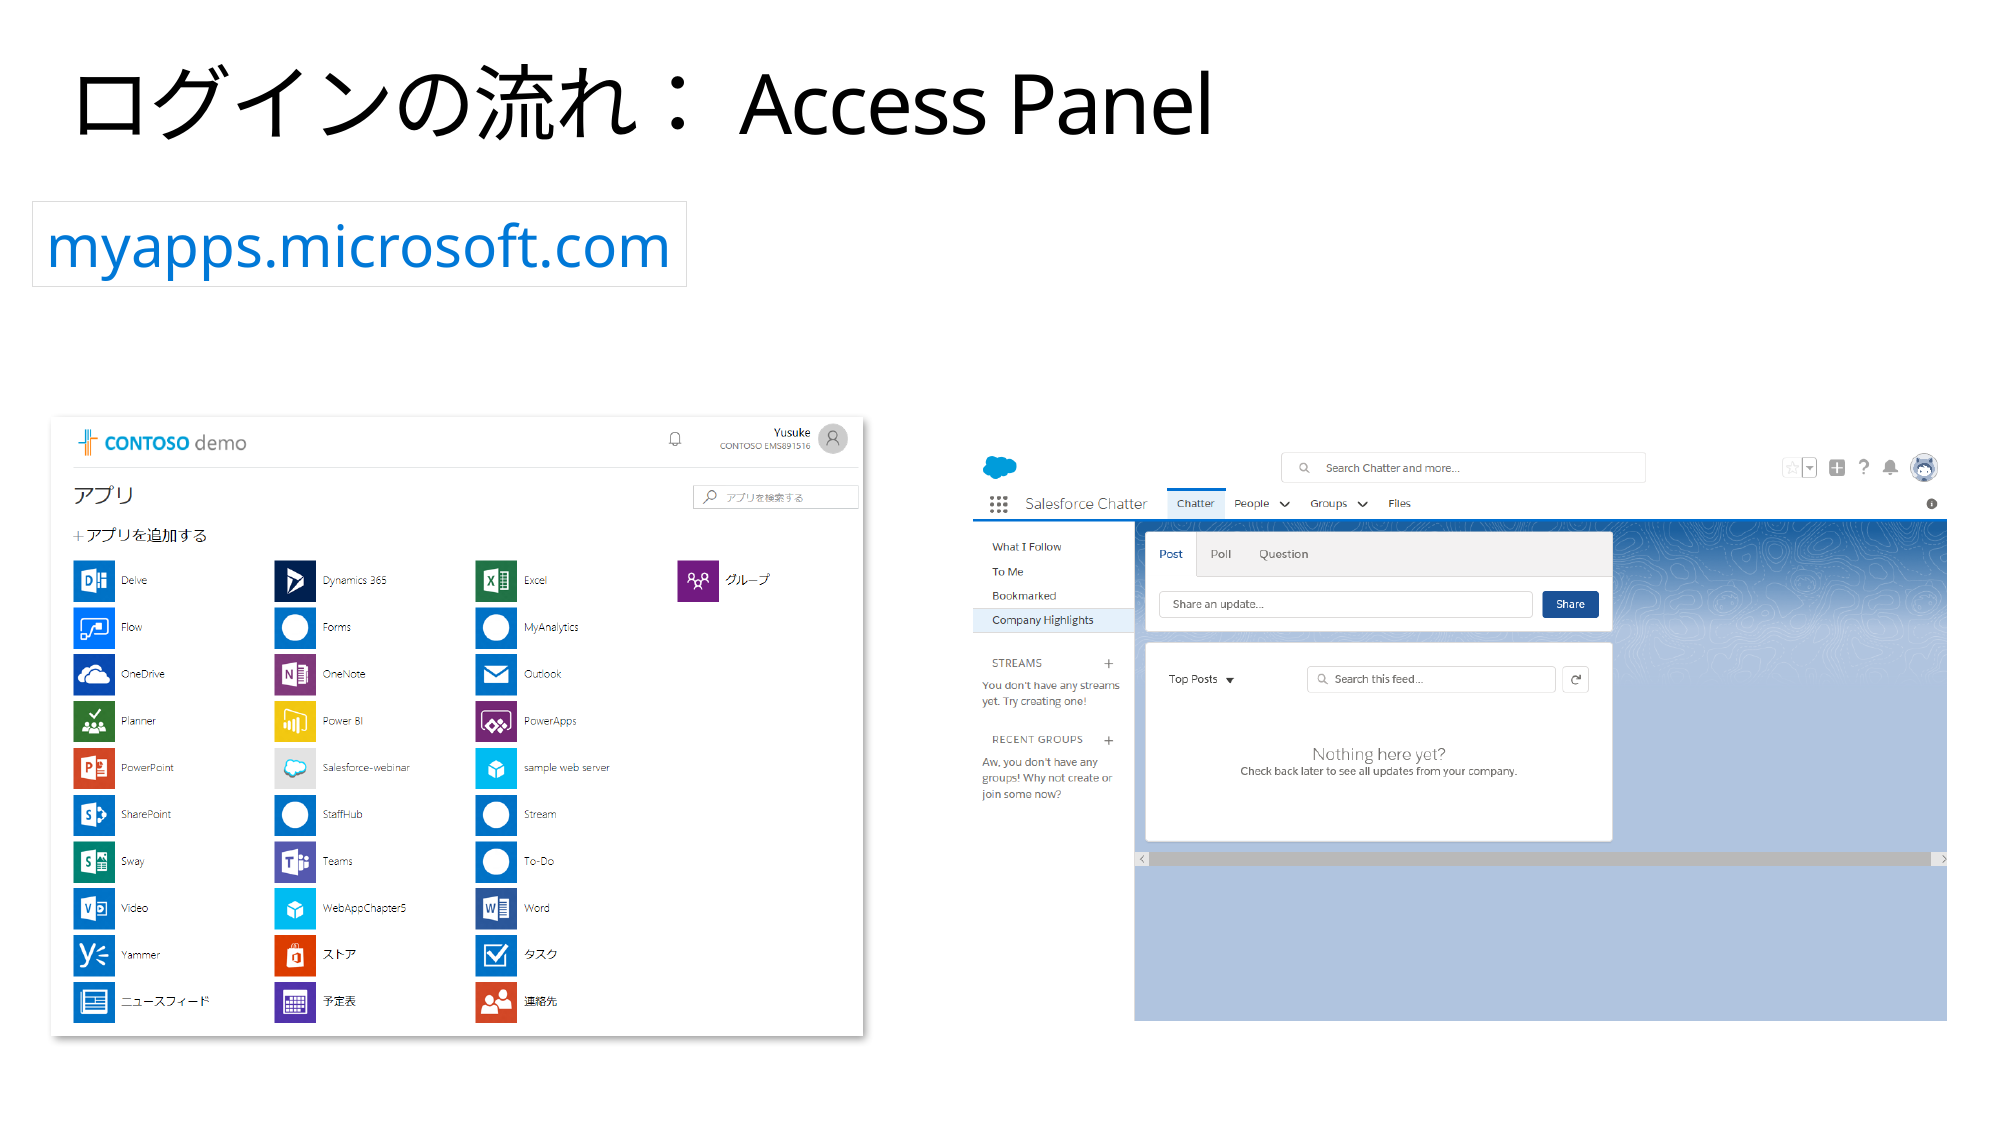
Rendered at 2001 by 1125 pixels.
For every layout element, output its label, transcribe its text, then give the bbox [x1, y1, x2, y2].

picture [51, 417, 863, 1036]
title ログインの流れ：Access Panel [44, 47, 1957, 196]
text_box myapps.microsoft.com [32, 201, 687, 287]
picture [973, 448, 1947, 1021]
